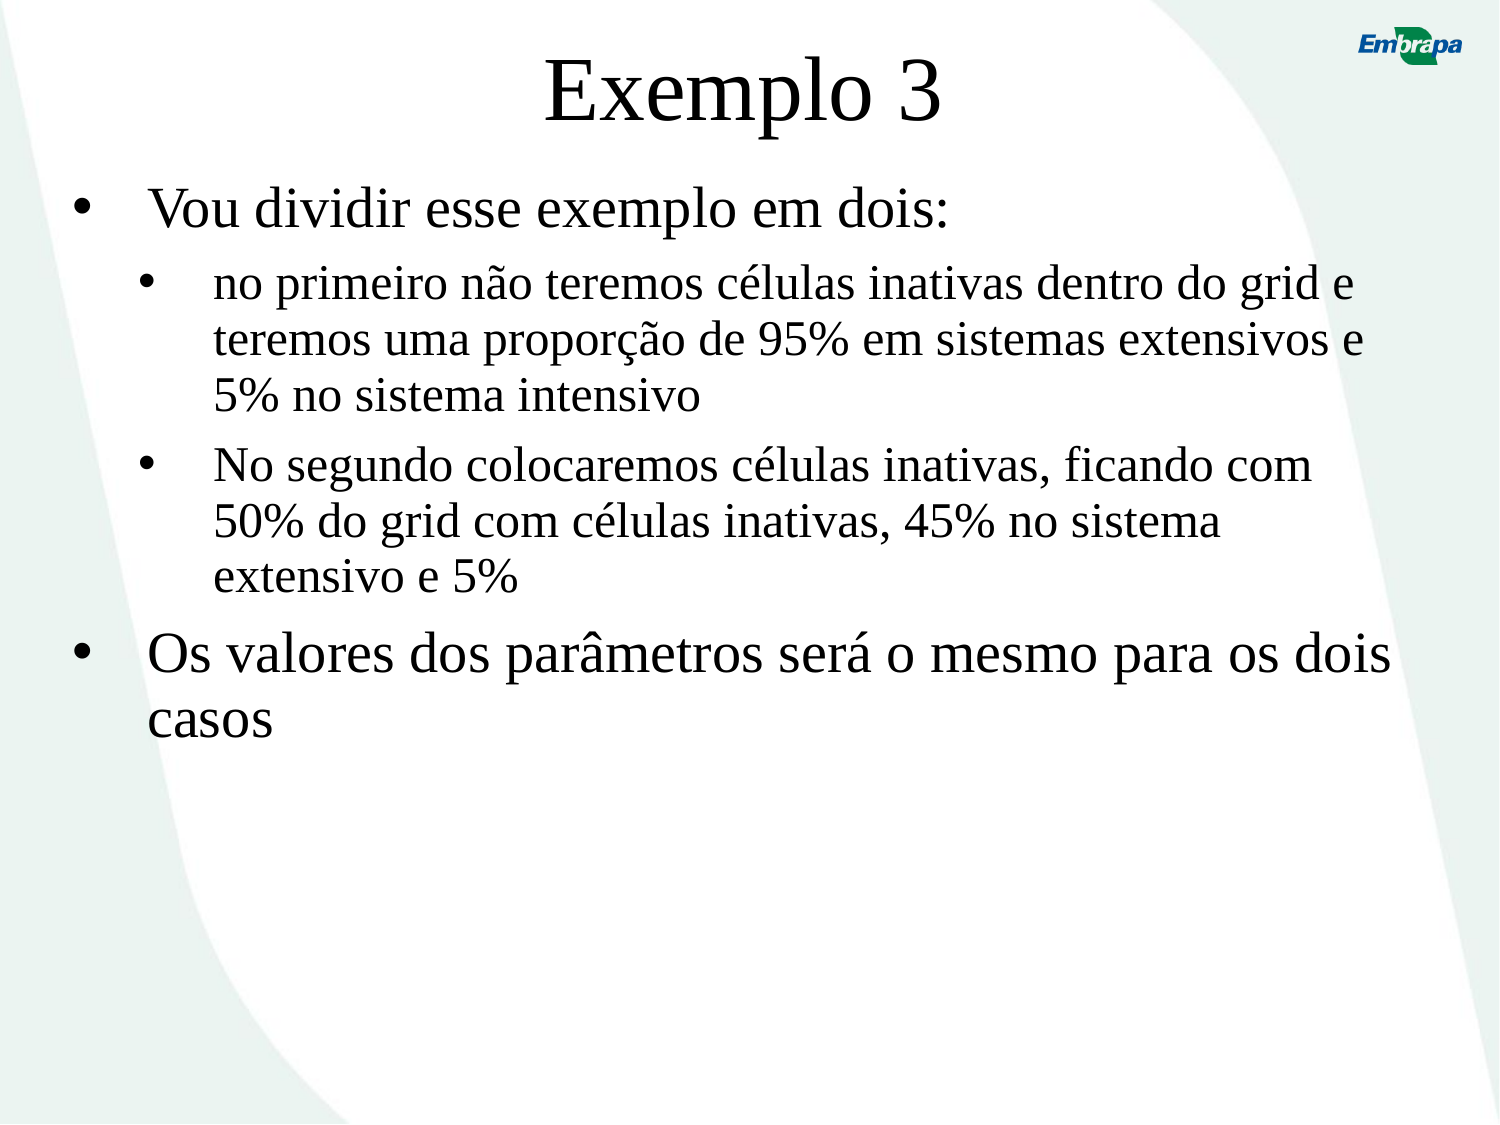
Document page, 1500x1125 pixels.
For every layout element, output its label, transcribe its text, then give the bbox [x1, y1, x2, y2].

picture [0, 0, 1500, 1124]
title Exemplo 3 [79, 19, 1409, 161]
